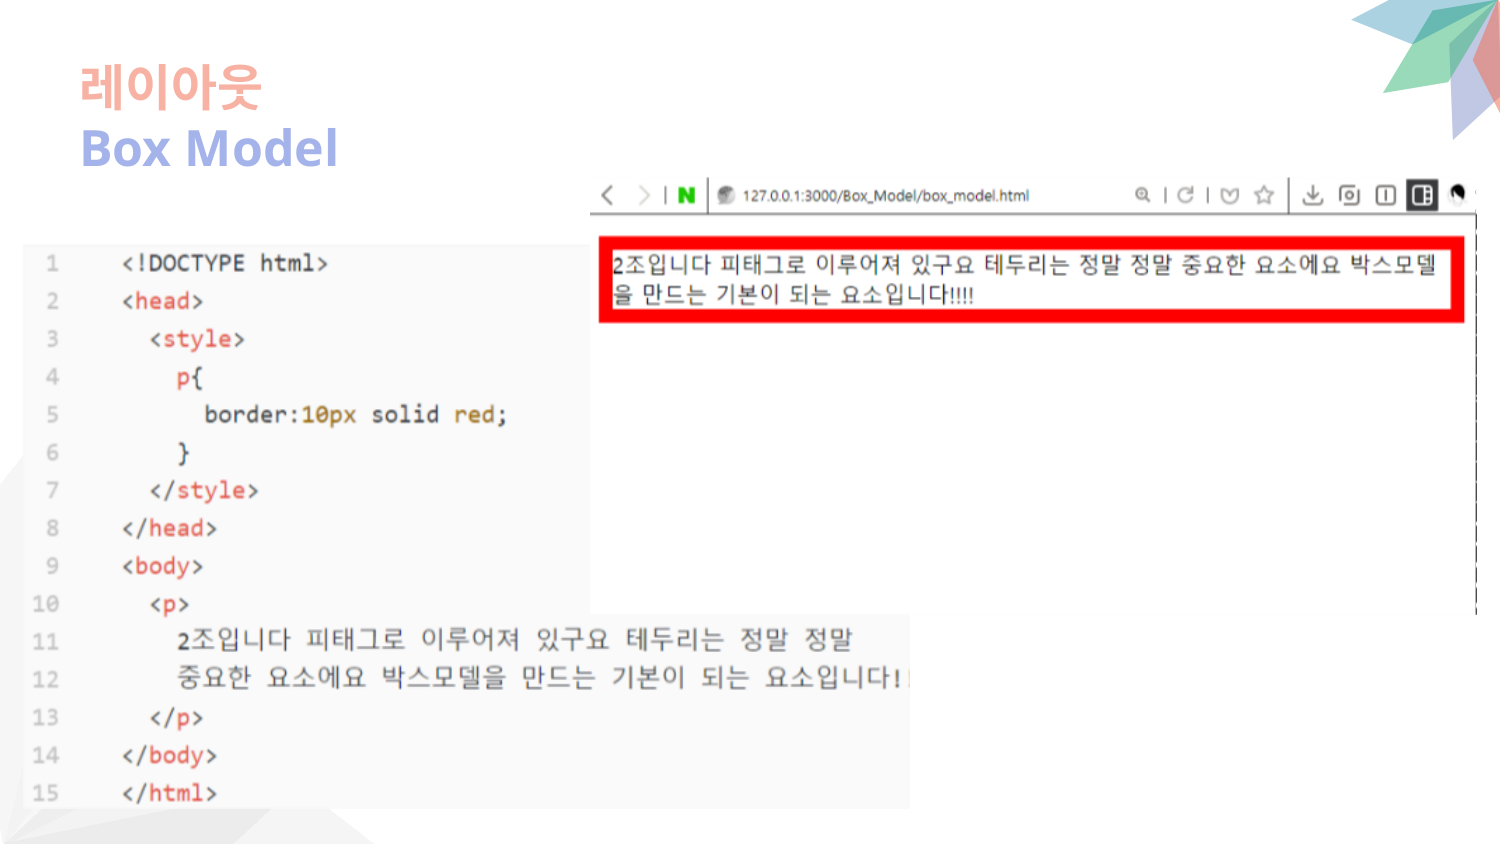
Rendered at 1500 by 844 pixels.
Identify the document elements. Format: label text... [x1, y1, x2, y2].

text_box 레이아웃 Box Model [64, 49, 621, 184]
picture [0, 0, 1500, 844]
